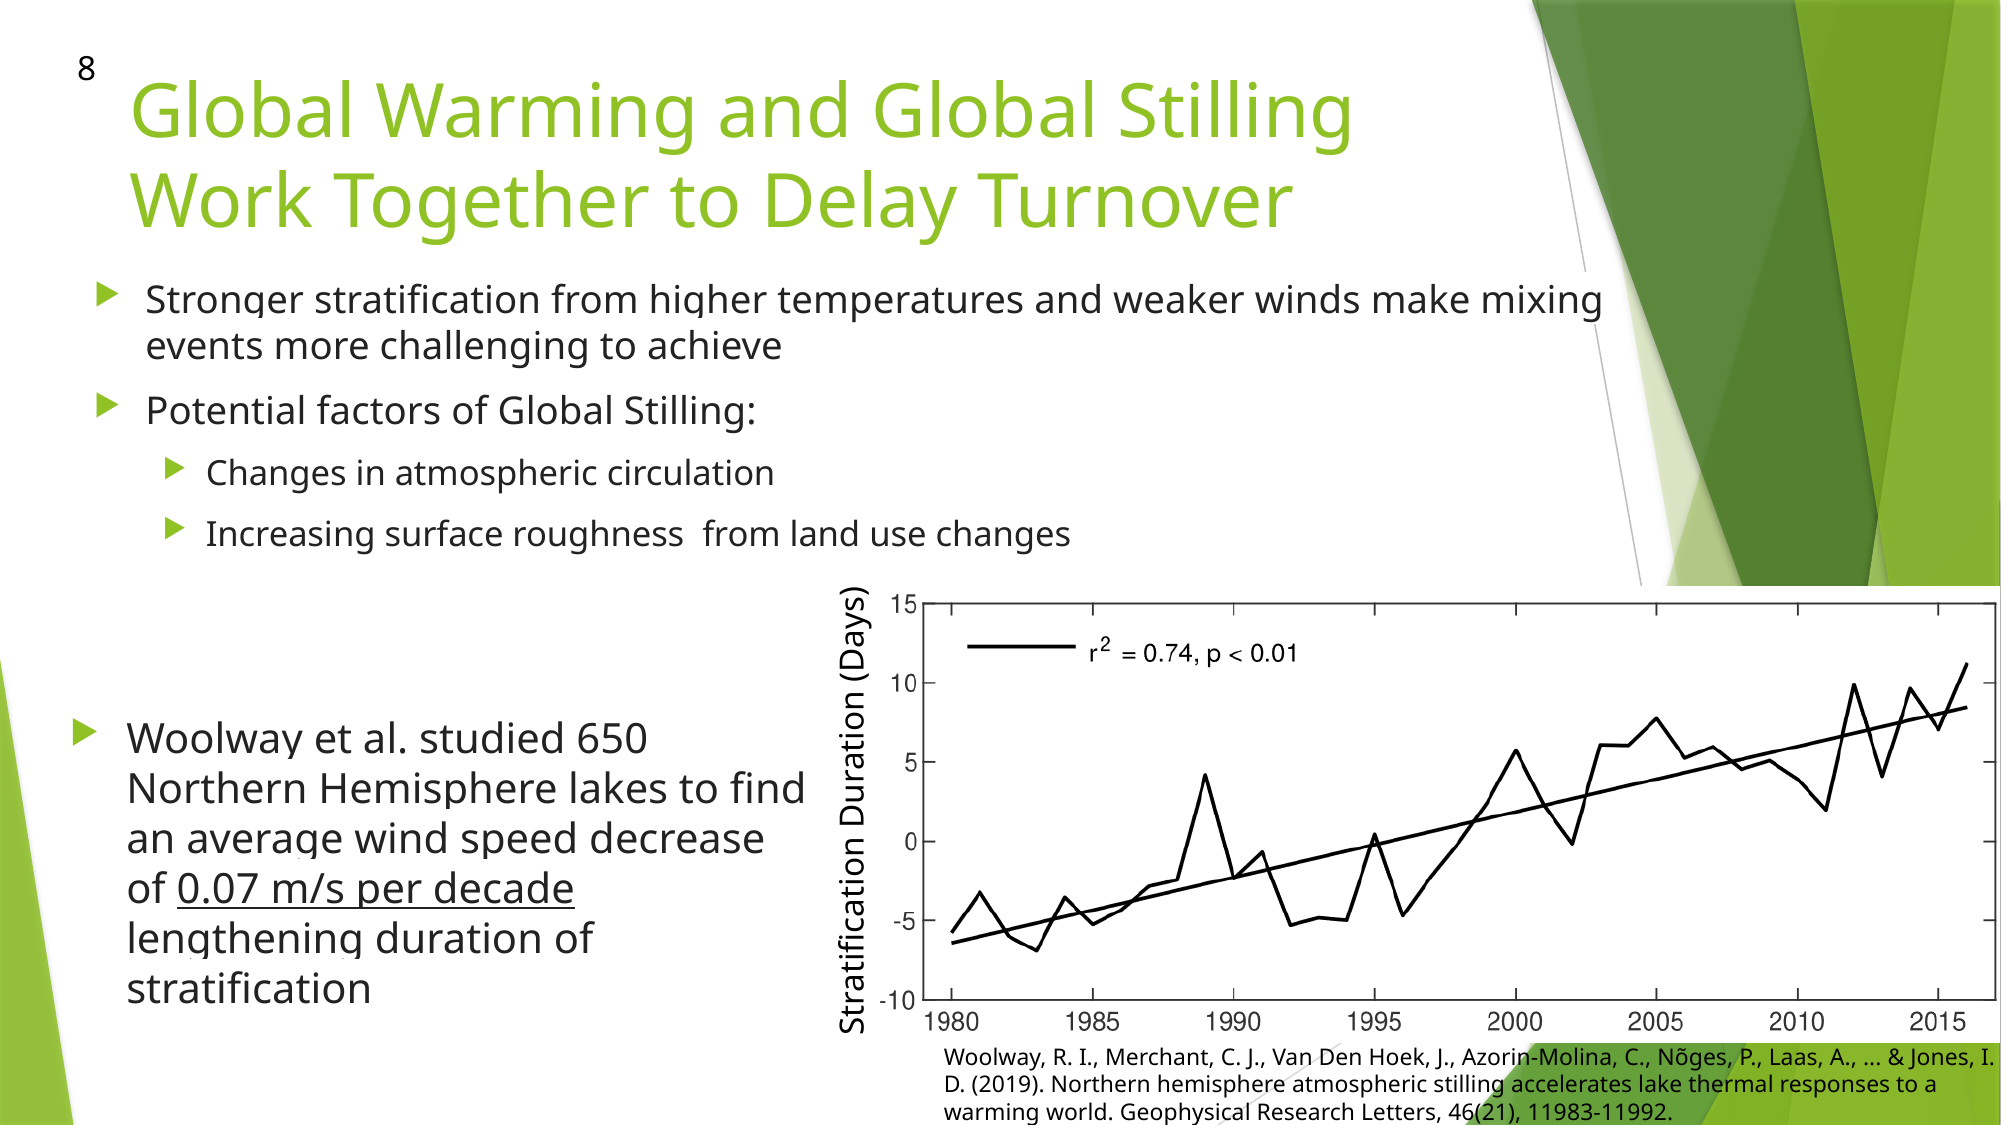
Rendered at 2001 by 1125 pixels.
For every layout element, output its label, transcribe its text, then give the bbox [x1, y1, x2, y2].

picture [870, 585, 2000, 1044]
list Stronger stratification from higher temperatures and weaker winds make mixing events more challenging to achieve Potential factors of Global Stilling: Changes in atmospheric circulation Increasing surface roughness from land use changes [78, 267, 1650, 563]
slide_number 8 [0, 40, 112, 100]
text_box Stratification Duration (Days) [822, 468, 878, 1051]
title Global Warming and Global Stilling Work Together to Delay Turnover [114, 54, 1525, 267]
text_box Woolway et al. studied 650 Northern Hemisphere lakes to find an average wind speed decrease of 0.07 m/s per decade lengthening duration of stratification [55, 704, 823, 1125]
text_box Woolway, R. I., Merchant, C. J., Van Den Hoek, J., Azorin‐Molina, C., Nõges, P., Laas, A., ... & Jones, I. D. (2019). Northern hemisphere atmospheric stilling accelerates lake thermal responses to a warming world. Geophysical Research Letters, 46(21), 11983-11992. [929, 1051, 2000, 1125]
